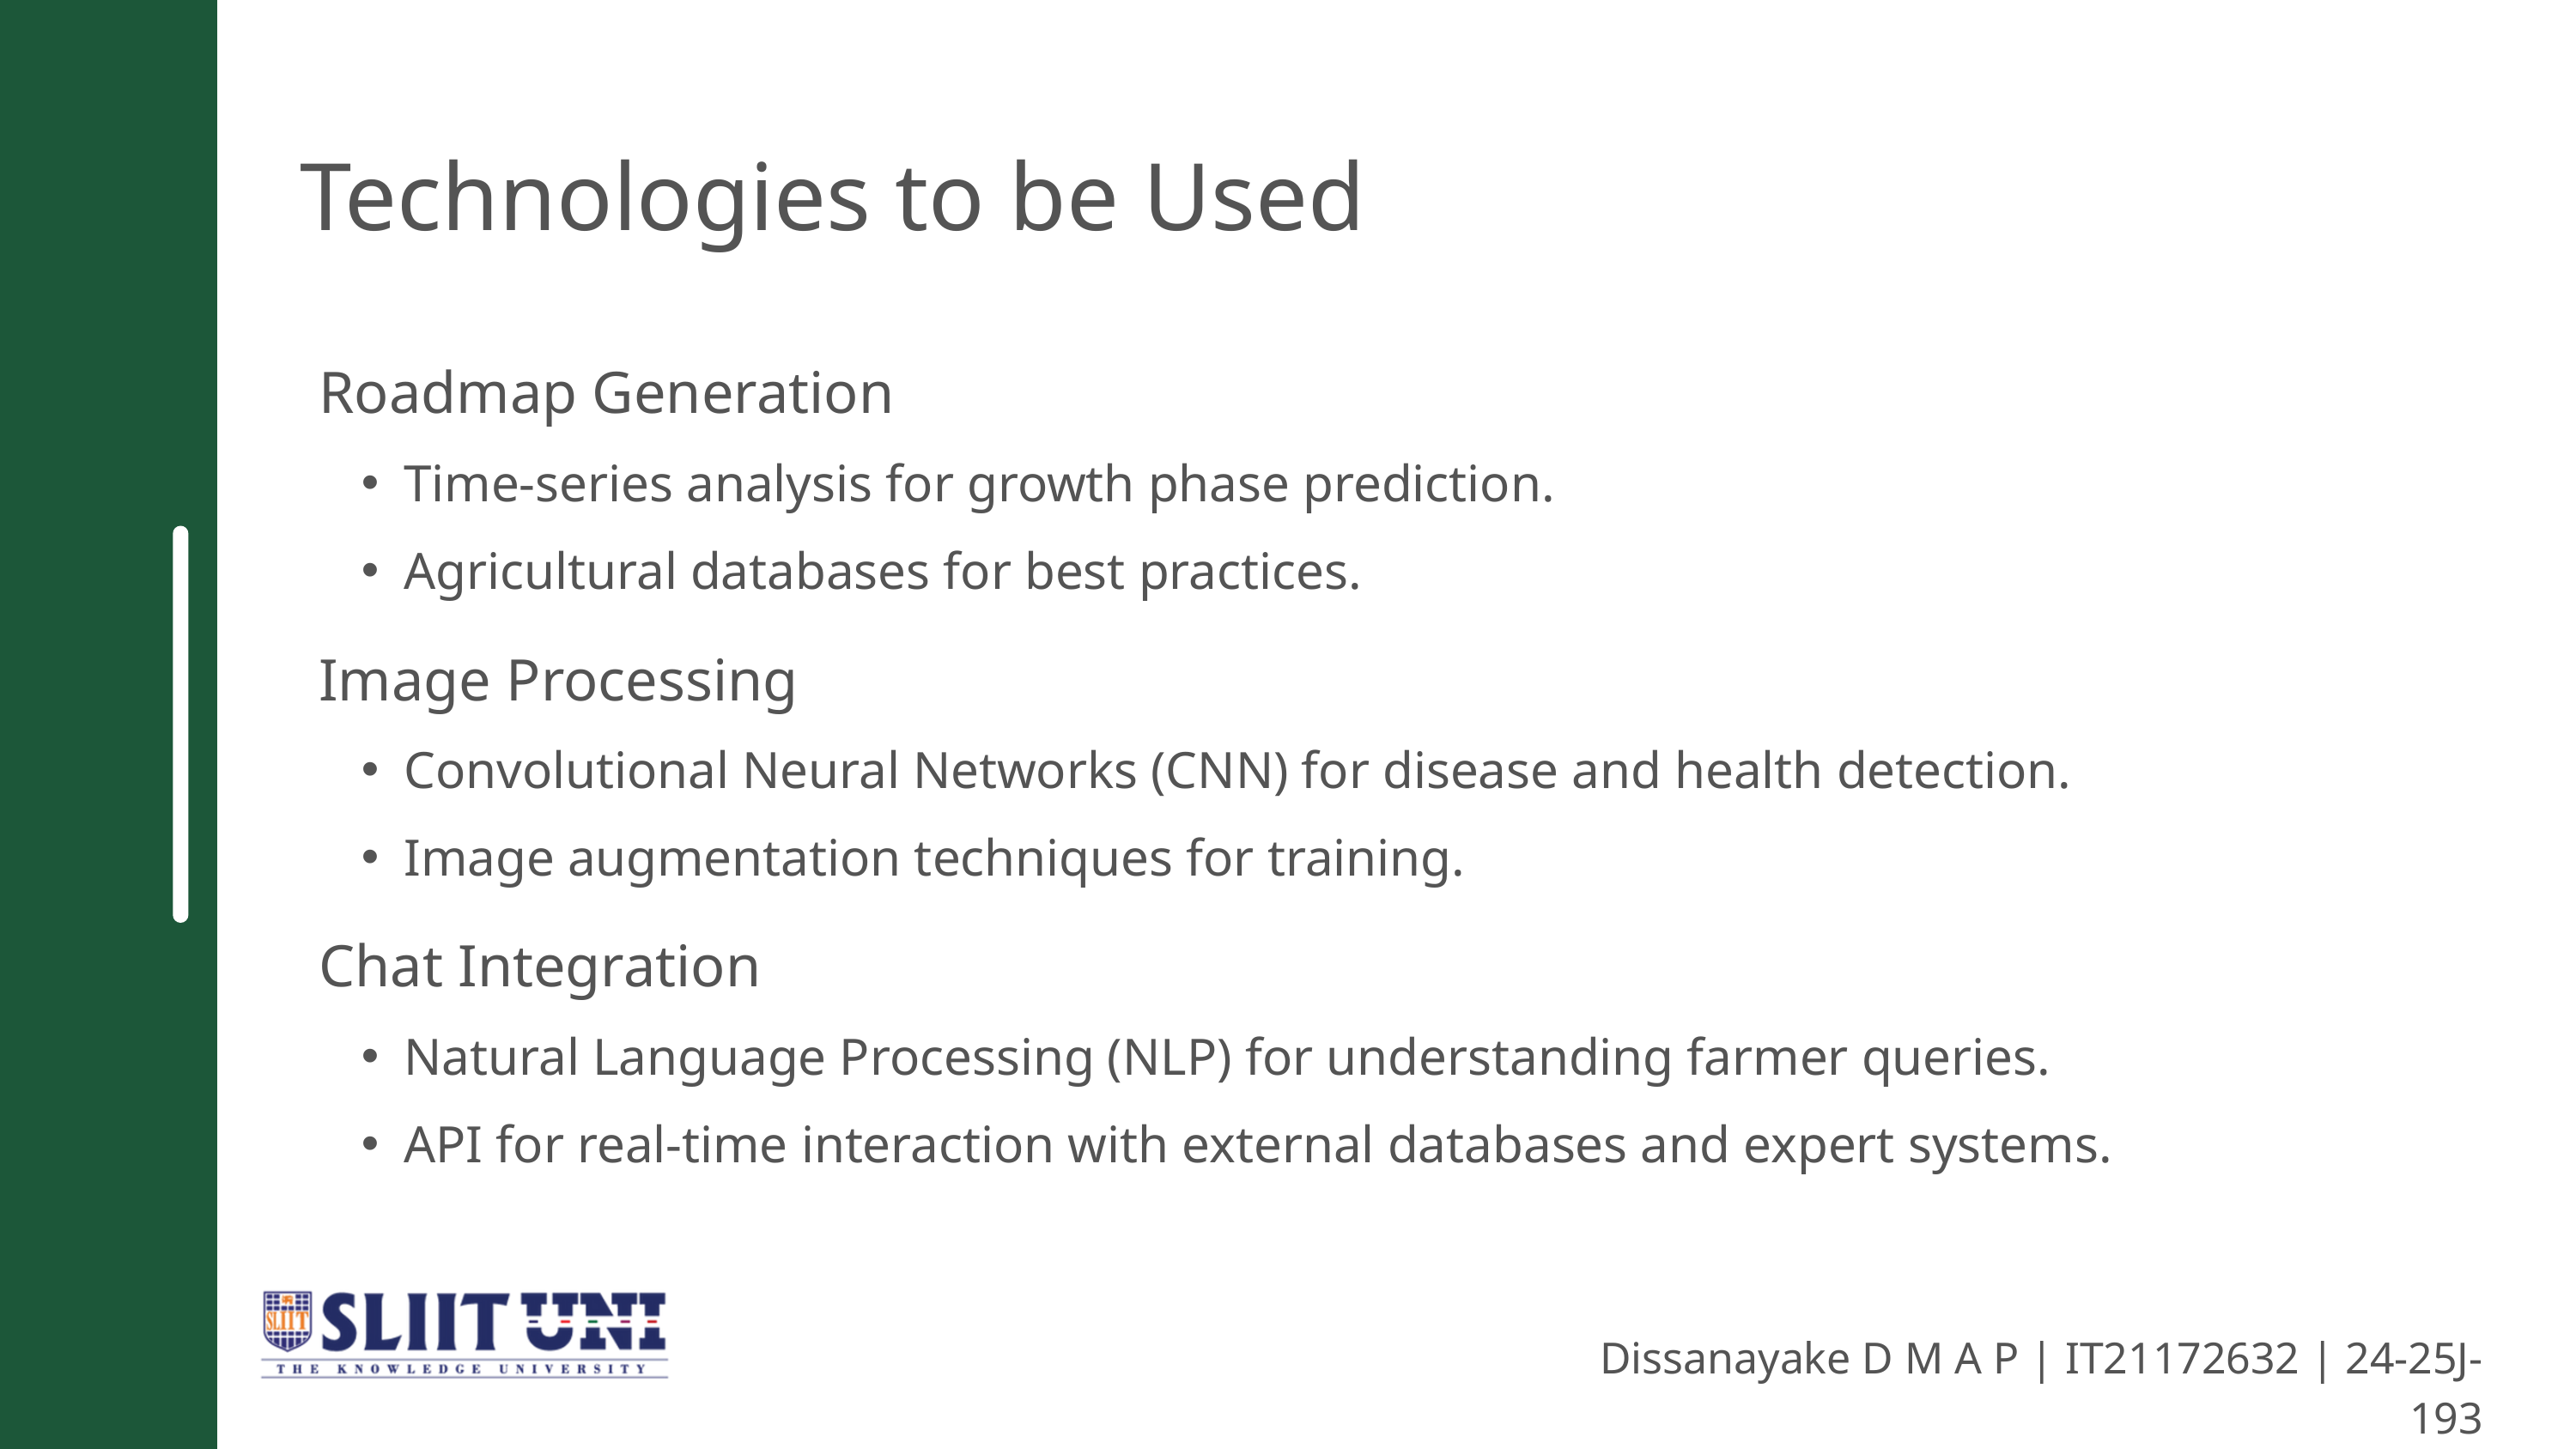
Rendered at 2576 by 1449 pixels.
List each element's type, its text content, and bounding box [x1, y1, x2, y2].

text_box Roadmap Generation [319, 344, 912, 423]
text_box Image Processing [319, 632, 807, 711]
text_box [173, 525, 189, 924]
text_box Time-series analysis for growth phase prediction. Agricultural databases for best practices. [319, 423, 2185, 599]
text_box Chat Integration [319, 918, 780, 997]
text_box Technologies to be Used [300, 119, 1388, 250]
text_box Dissanayake D M A P | IT21172632 | 24-25J-193 [1571, 1322, 2483, 1443]
text_box Natural Language Processing (NLP) for understanding farmer queries. API for real-time interaction with external databases and expert systems. [319, 997, 2185, 1173]
text_box Convolutional Neural Networks (CNN) for disease and health detection. Image augmentation techniques for training. [319, 711, 2185, 887]
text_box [0, 0, 218, 1449]
text_box [246, 1275, 682, 1393]
